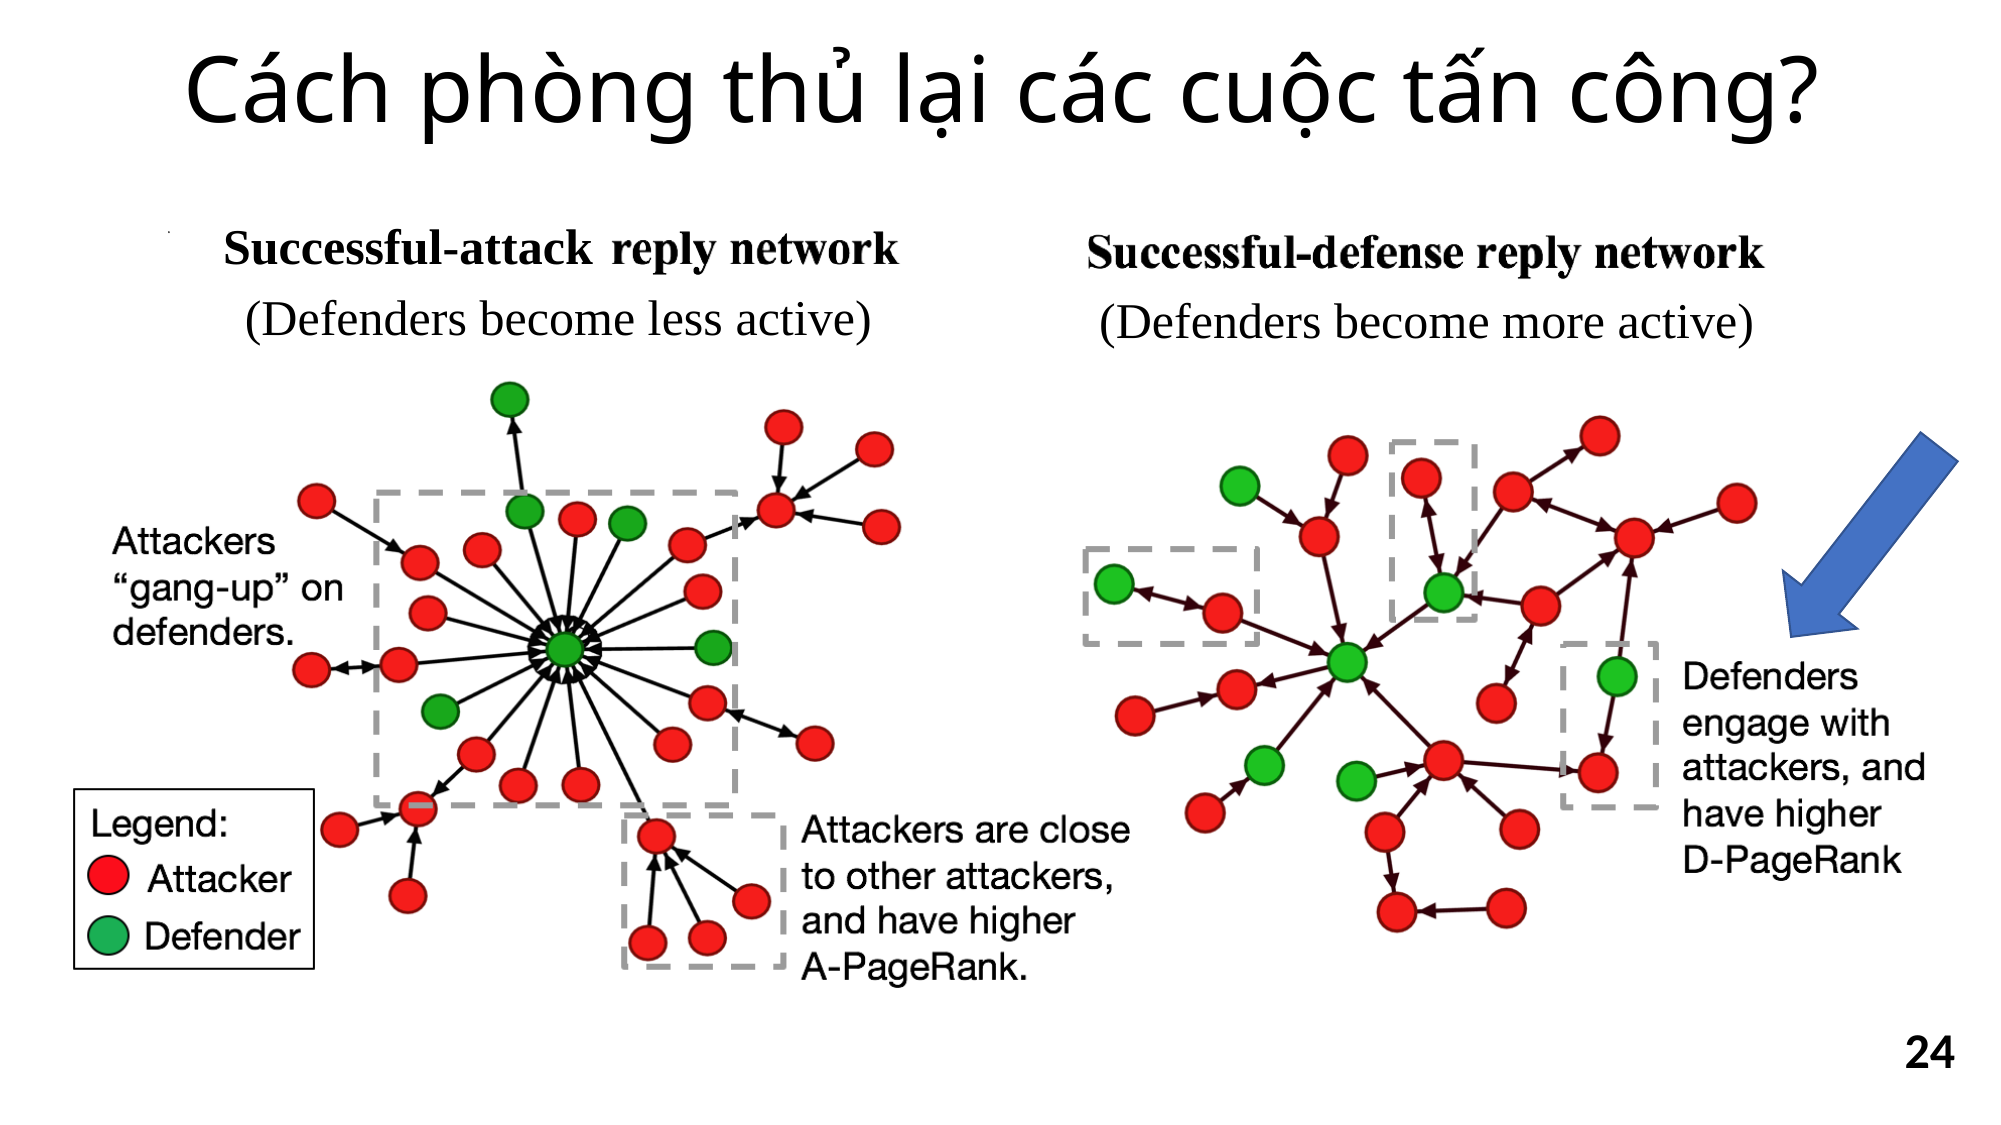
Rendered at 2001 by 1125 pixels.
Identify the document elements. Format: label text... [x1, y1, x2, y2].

picture [144, 210, 1793, 291]
picture [57, 370, 1935, 996]
text_box (Defenders become more active) [1047, 281, 1806, 356]
text_box 24 [1889, 1011, 1977, 1086]
text_box [1935, 442, 1960, 493]
text_box Cách phòng thủ lại các cuộc tấn công? [72, 13, 1932, 143]
text_box (Defenders become less active) [179, 291, 938, 354]
